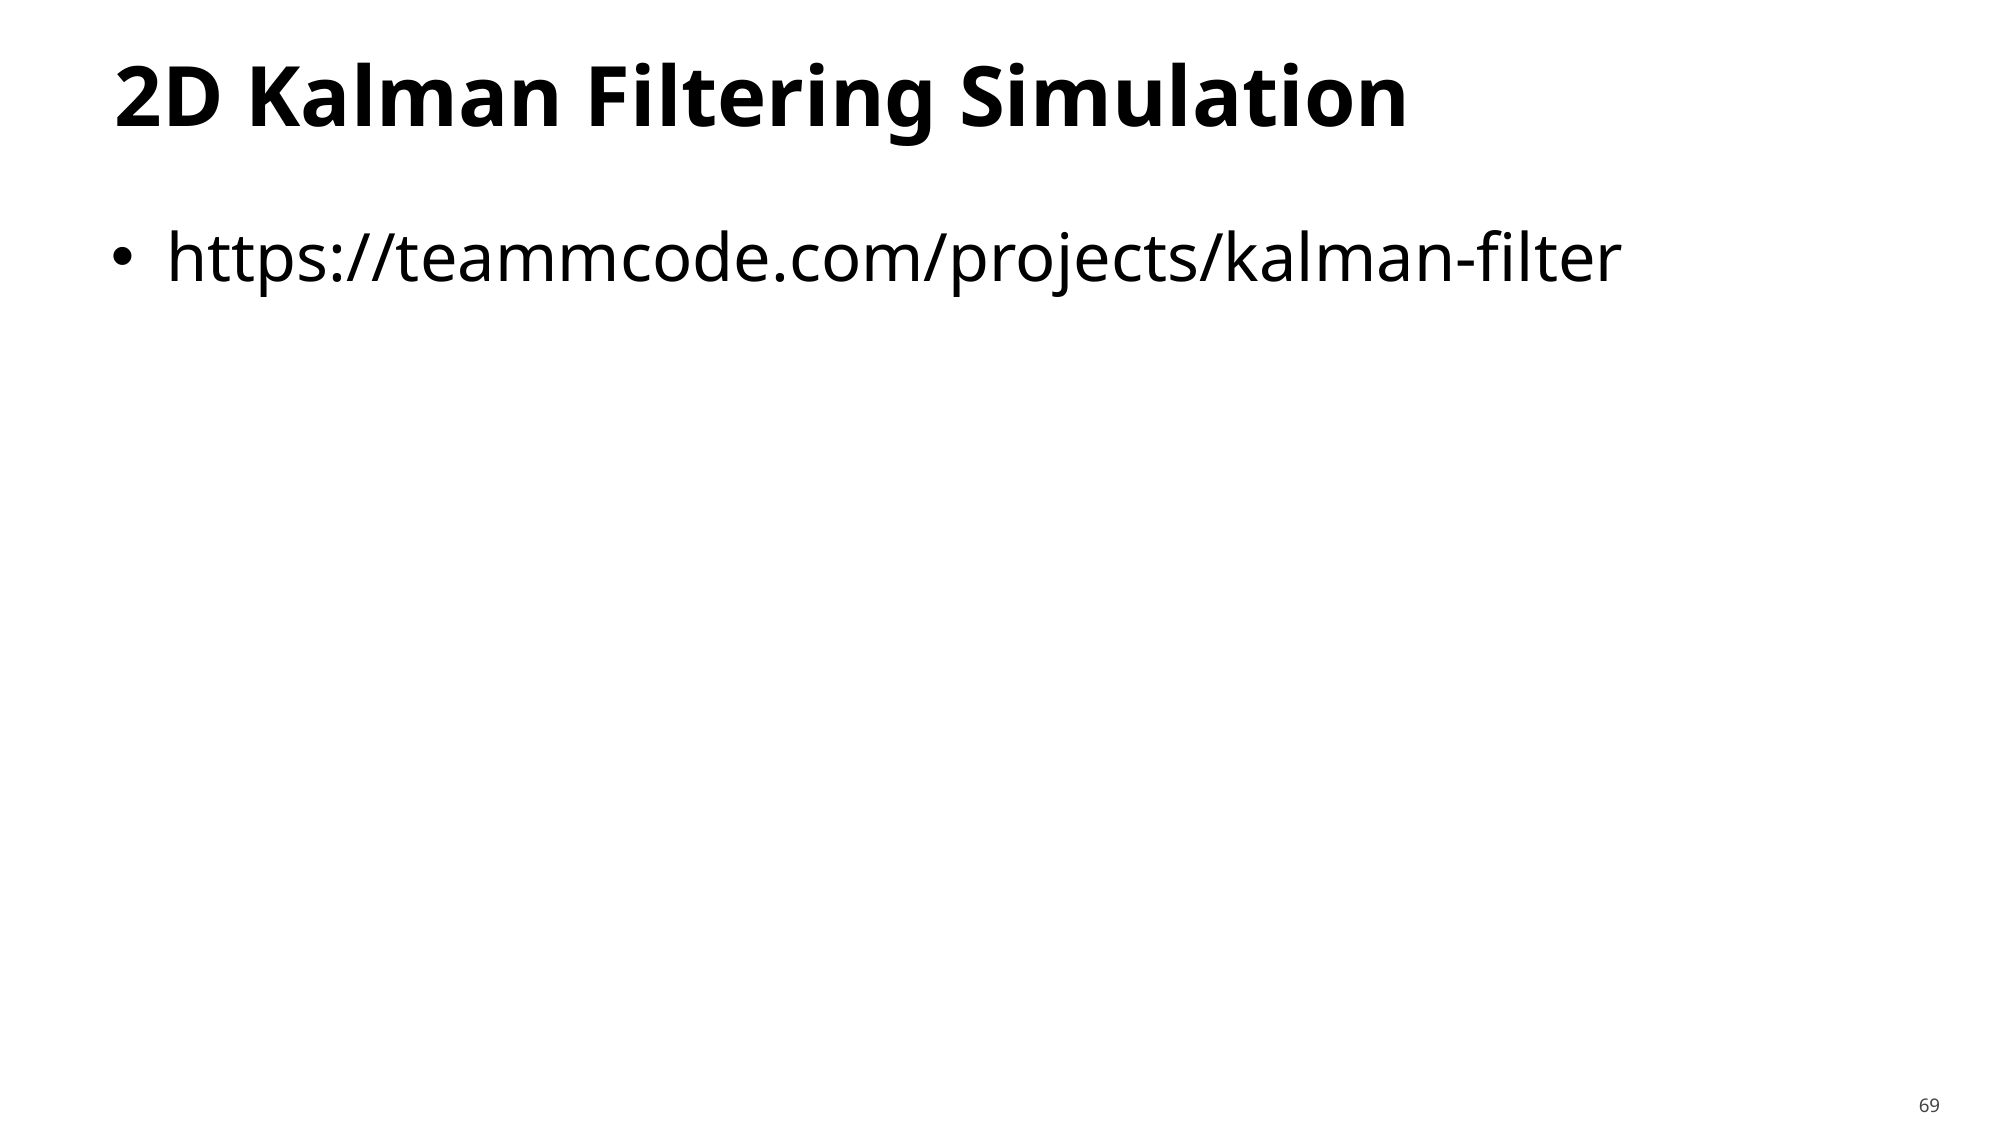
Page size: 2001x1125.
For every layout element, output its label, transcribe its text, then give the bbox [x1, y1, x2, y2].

list https://teammcode.com/projects/kalman-filter [99, 200, 1900, 1075]
slide_number 69 [1794, 1080, 1955, 1125]
title 2D Kalman Filtering Simulation [99, 12, 1900, 175]
